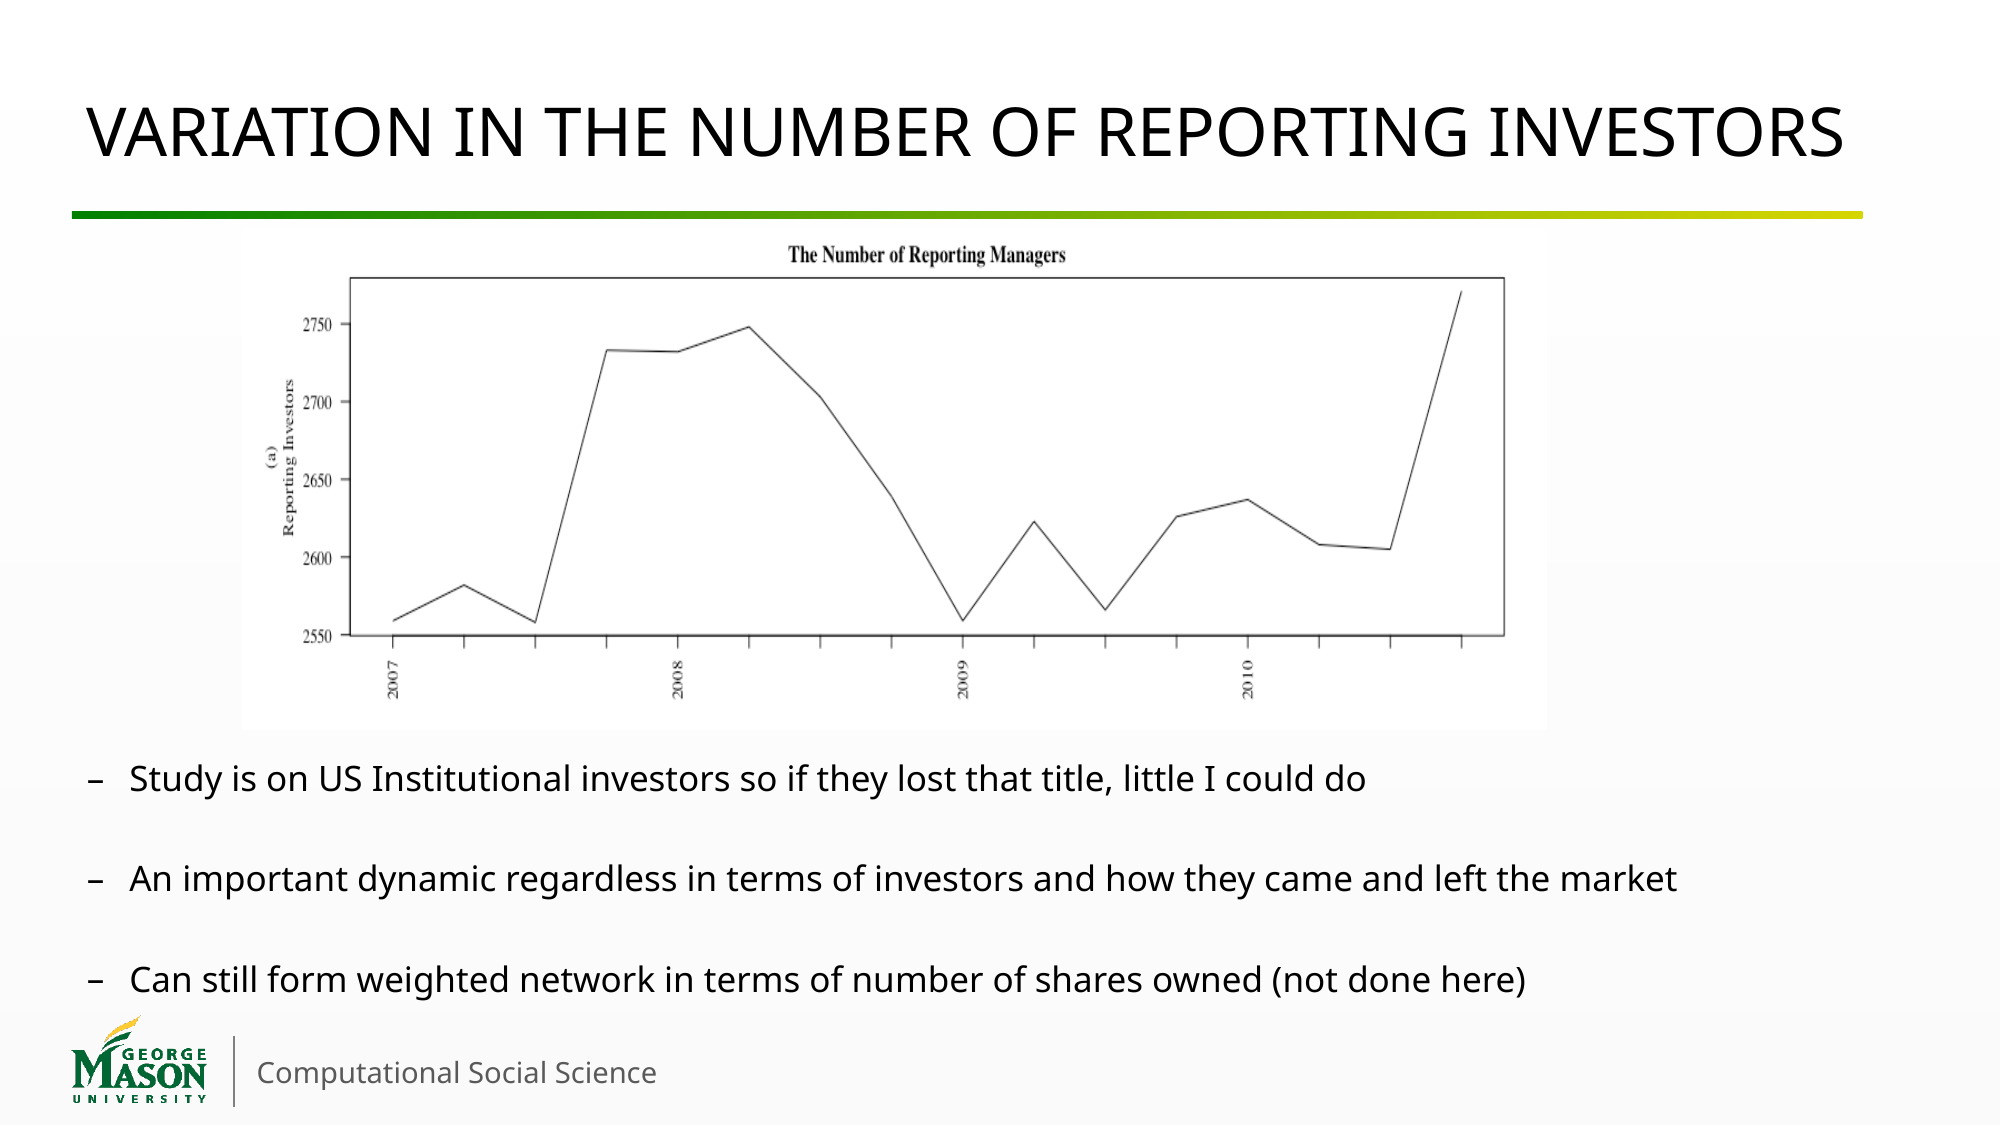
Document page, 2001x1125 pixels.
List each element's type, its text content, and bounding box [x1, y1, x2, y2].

list Study is on US Institutional investors so if they lost that title, little I could do An important dynamic regardless in terms of investors and how they came and left the market Can still form weighted network in terms of number of shares owned (not done here) [71, 749, 1919, 1014]
picture [71, 1015, 207, 1103]
title Variation in the number of reporting investors [71, 59, 1919, 209]
picture [242, 228, 1547, 730]
